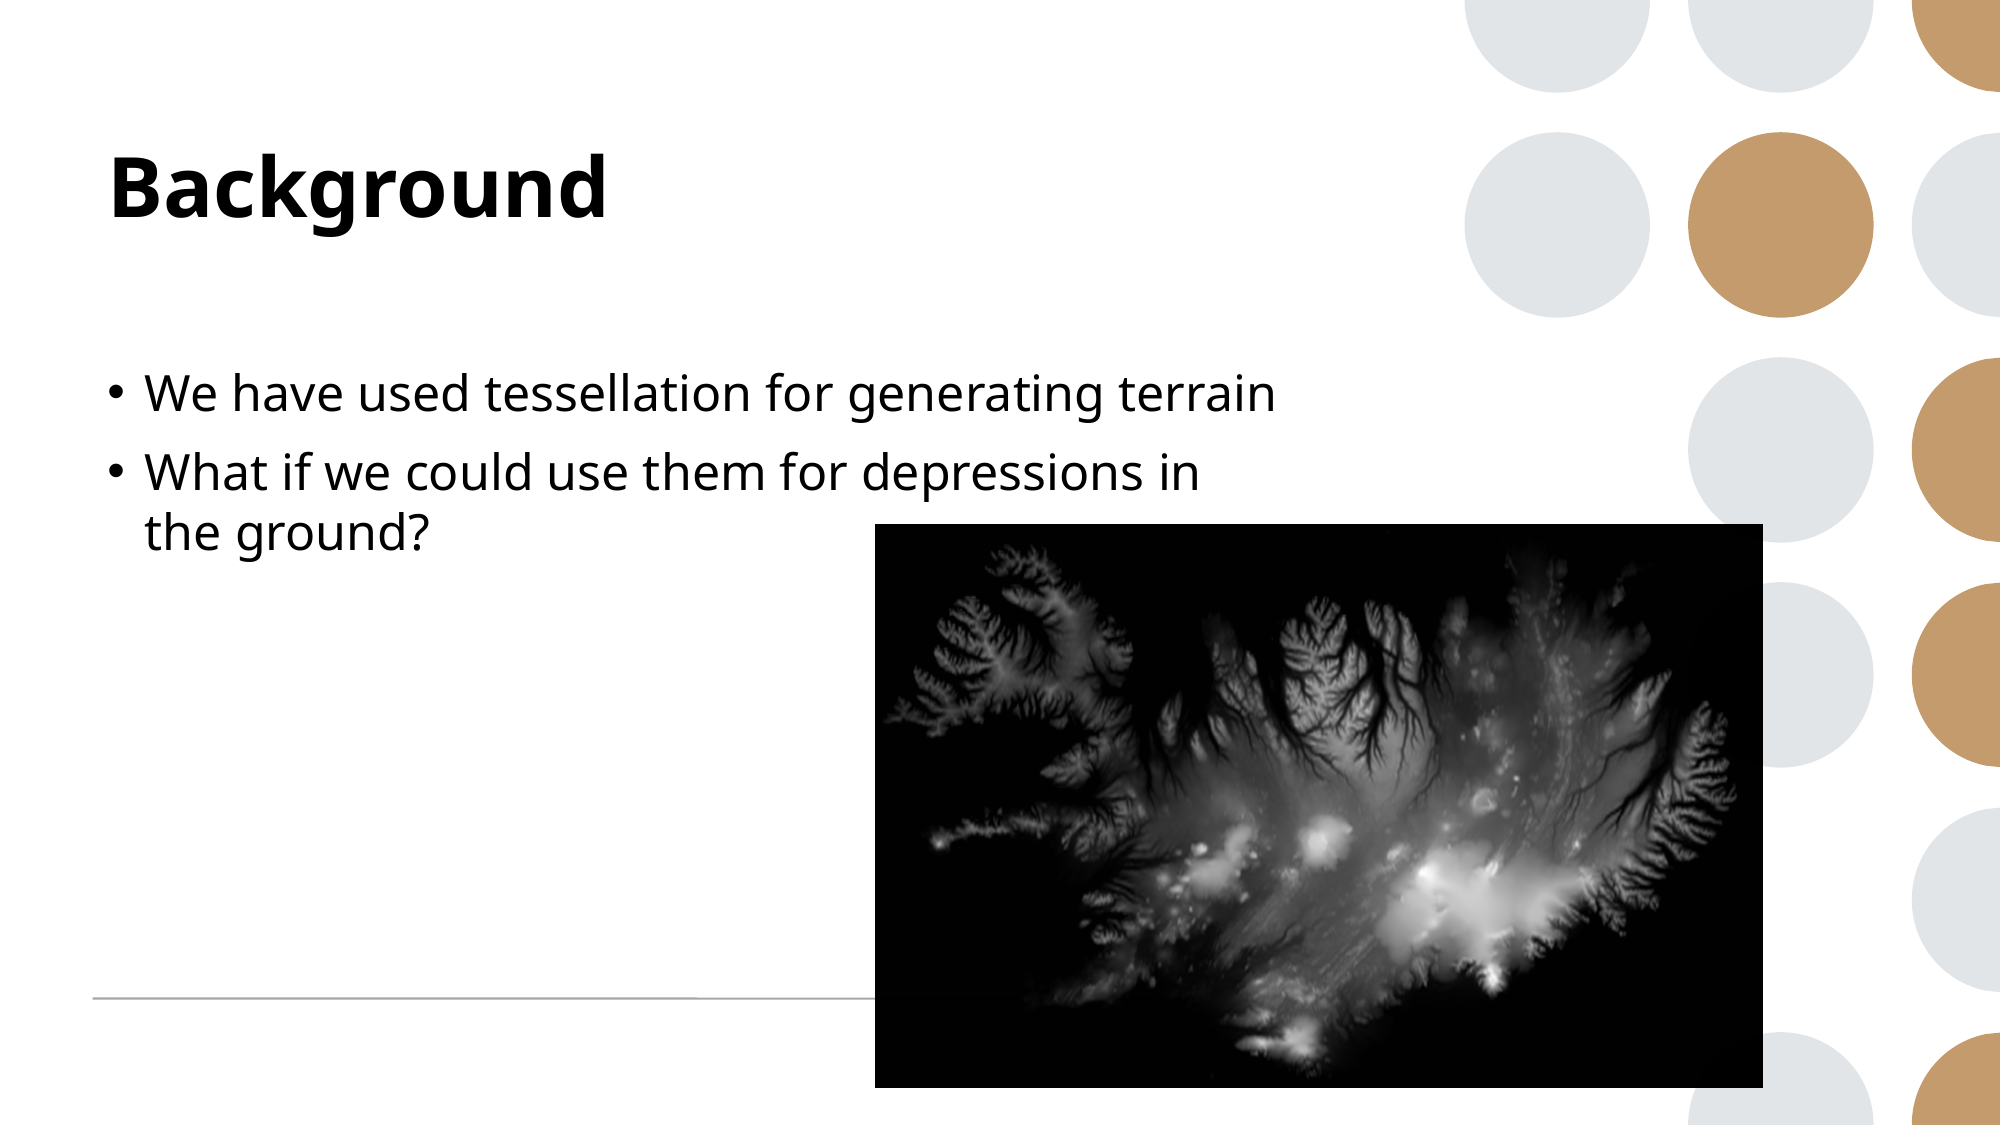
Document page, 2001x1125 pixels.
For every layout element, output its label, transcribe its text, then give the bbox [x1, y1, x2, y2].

title Background [92, 126, 1296, 335]
picture [875, 524, 1763, 1088]
list We have used tessellation for generating terrain What if we could use them for depressions in the ground? [92, 354, 1296, 945]
